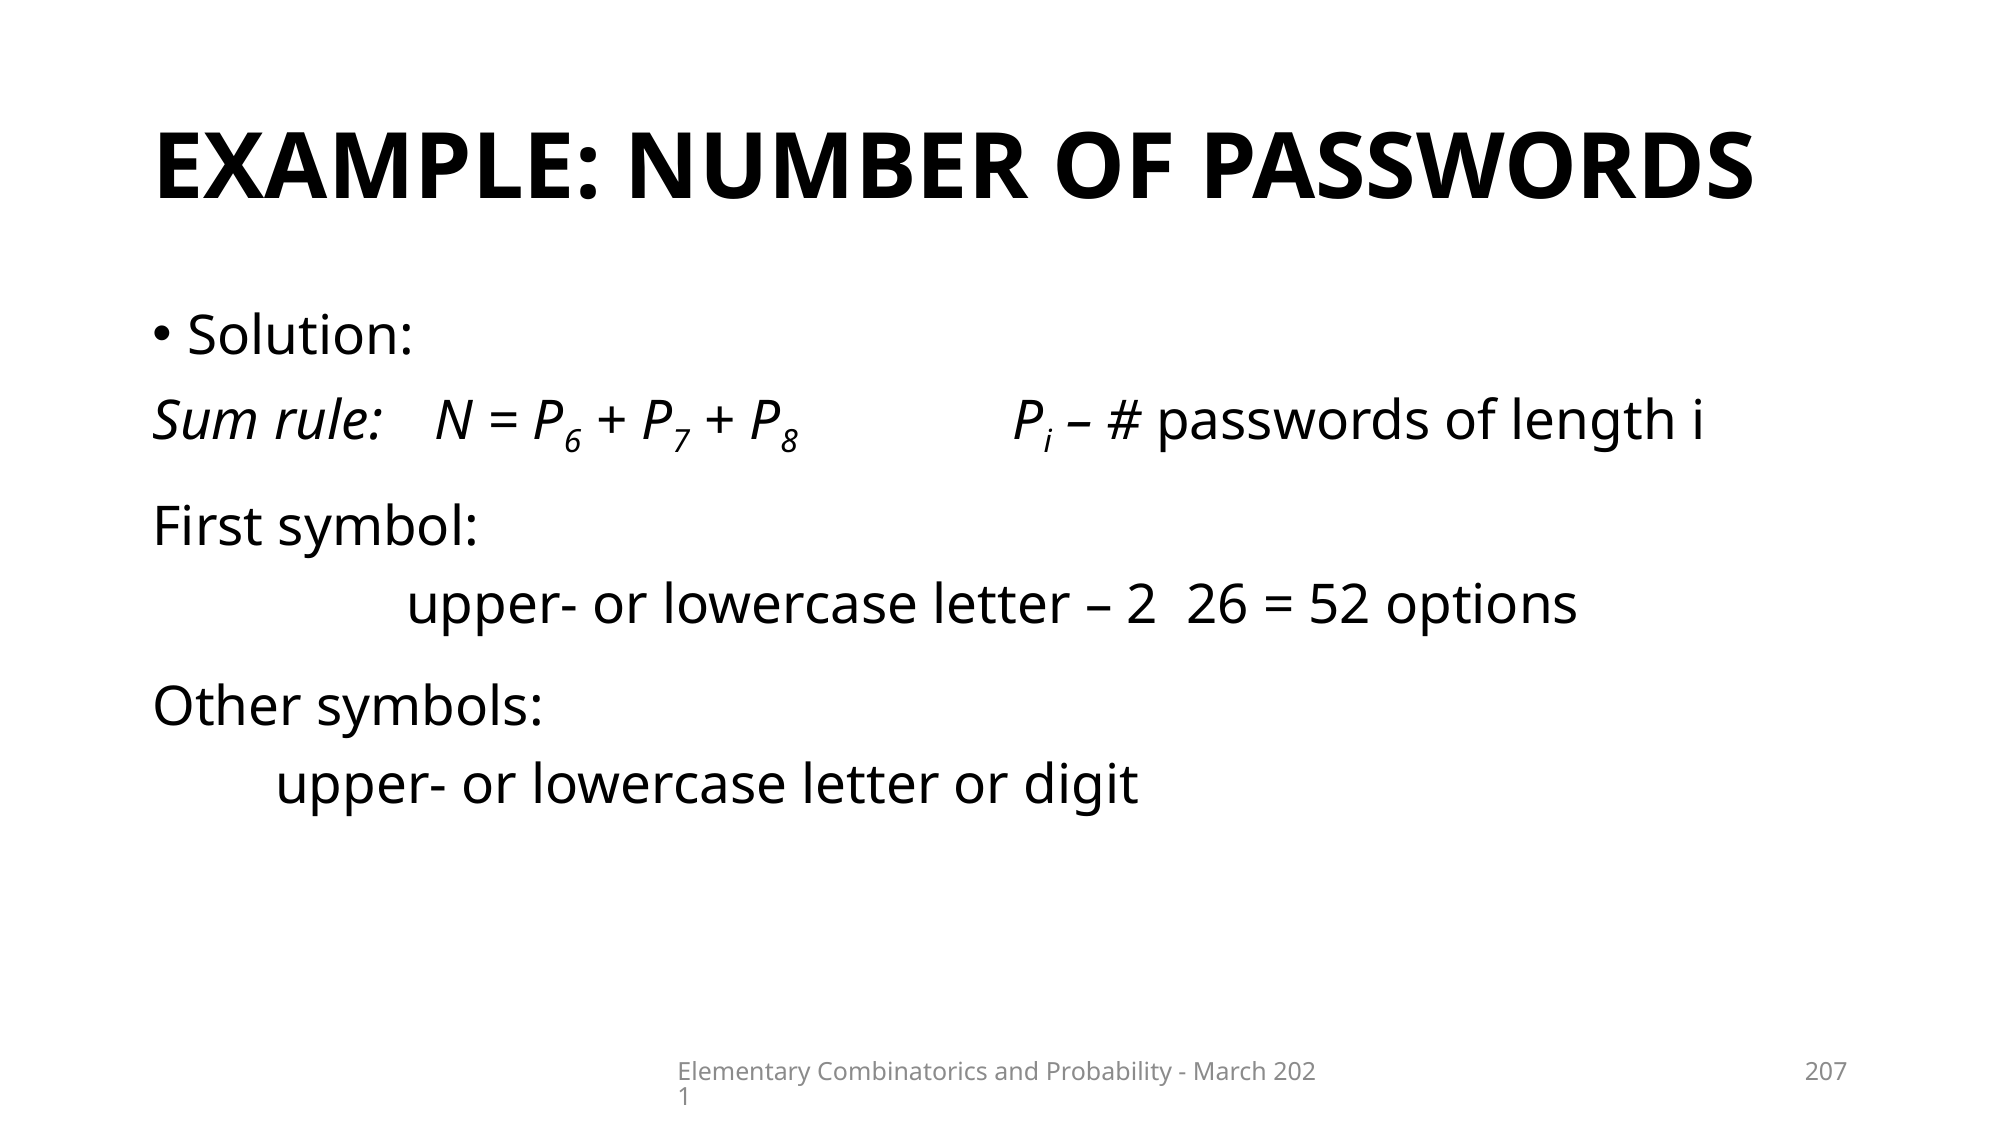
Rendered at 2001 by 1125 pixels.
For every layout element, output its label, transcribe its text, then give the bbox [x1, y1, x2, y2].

title Example: Number of passwords [137, 59, 1863, 278]
slide_number 207 [1412, 1042, 1863, 1103]
footer Elementary Combinatorics and Probability - March 2021 [662, 1042, 1338, 1103]
